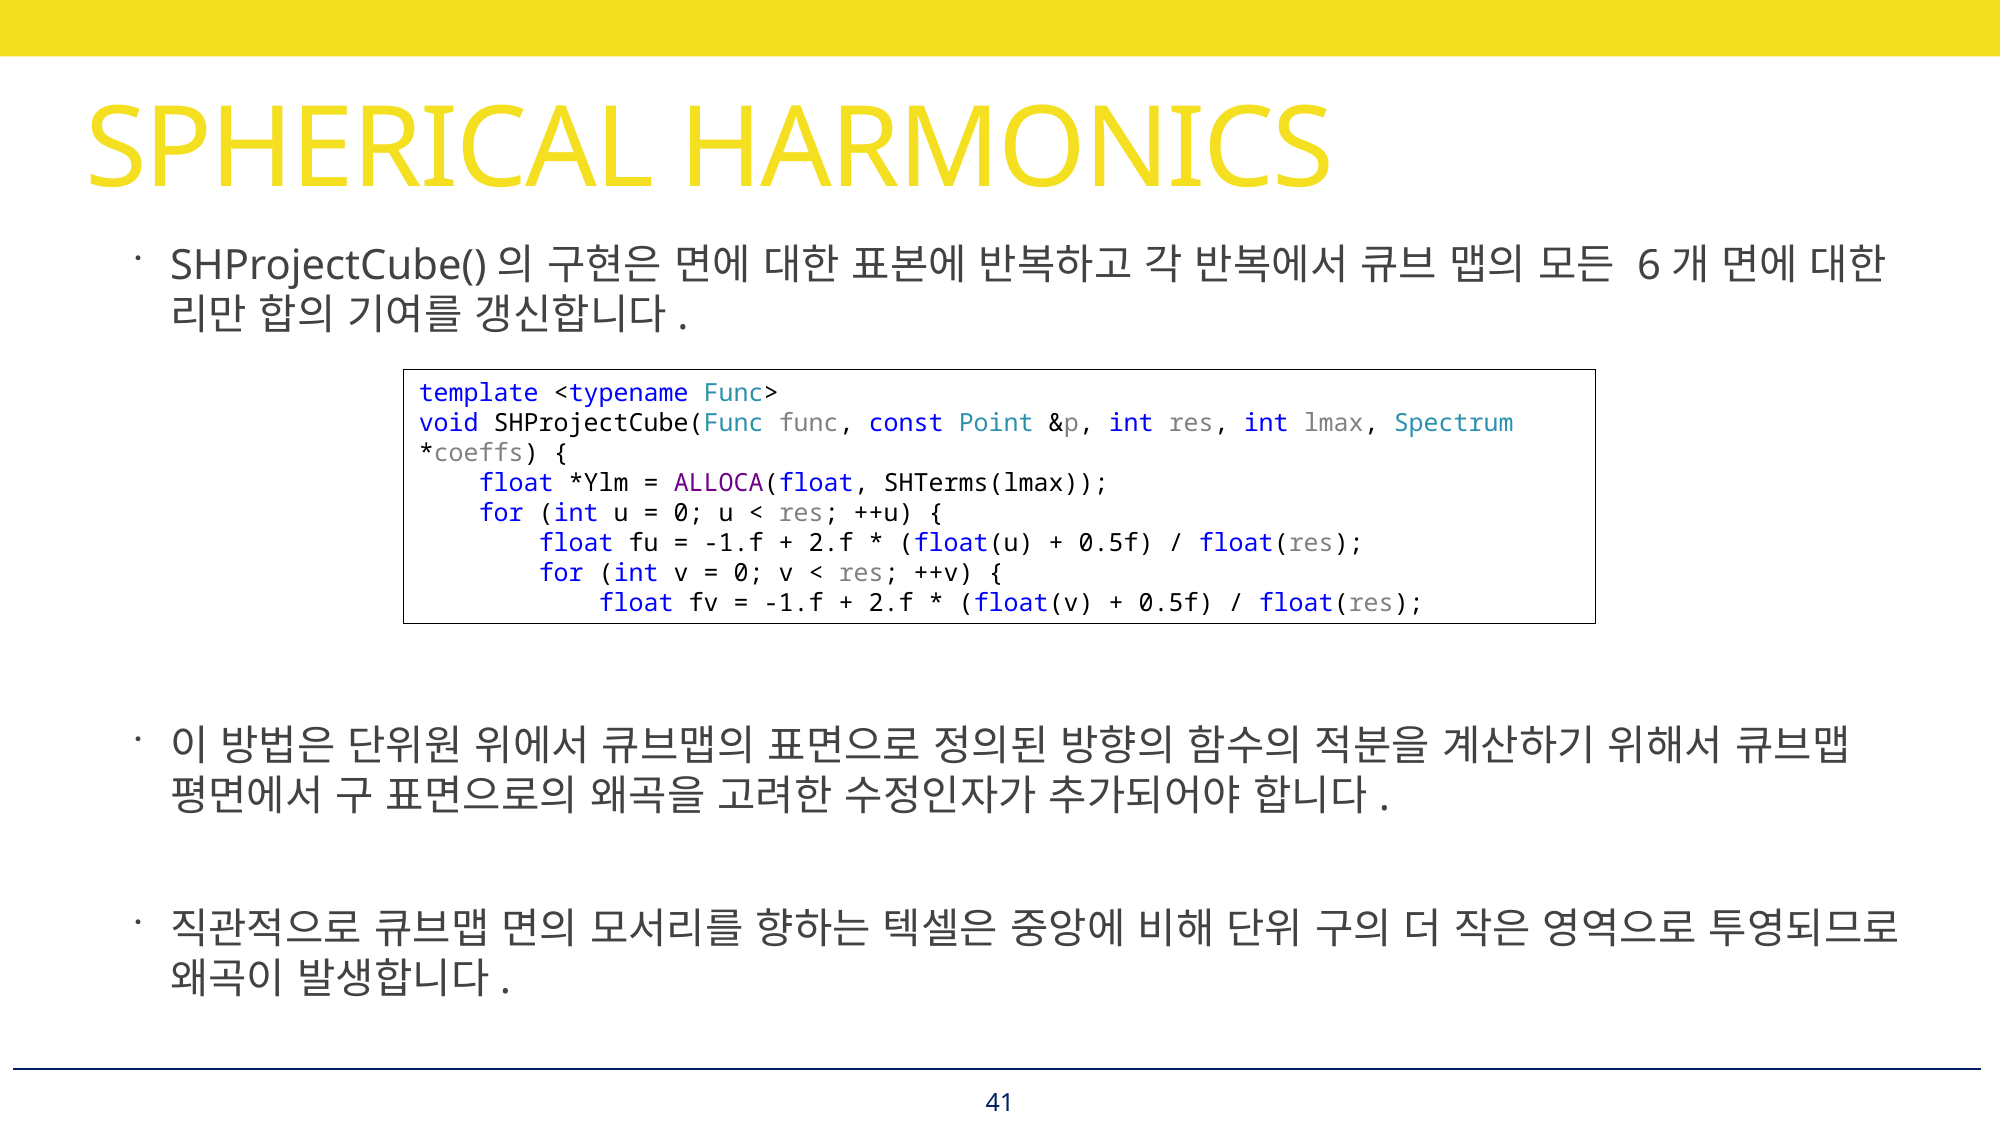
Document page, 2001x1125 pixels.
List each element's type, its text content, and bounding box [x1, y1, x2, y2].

list SHProjectCube()의 구현은 면에 대한 표본에 반복하고 각 반복에서 큐브 맵의 모든 6개 면에 대한 리만 합의 기여를 갱신합니다. 이 방법은 단위원 위에서 큐브맵의 표면으로 정의된 방향의 함수의 적분을 계산하기 위해서 큐브맵 평면에서 구 표면으로의 왜곡을 고려한 수정인자가 추가되어야 합니다. 직관적으로 큐브맵 면의 모서리를 향하는 텍셀은 중앙에 비해 단위 구의 더 작은 영역으로 투영되므로 왜곡이 발생합니다. [85, 237, 1915, 1049]
title SPHERICAL HARMONICS [85, 89, 1915, 237]
text_box template <typename Func> void SHProjectCube(Func func, const Point &p, int res, int lmax, Spectrum *coeffs) { float *Ylm = ALLOCA(float, SHTerms(lmax)); for (int u = 0; u < res; ++u) { float fu = -1.f + 2.f * (float(u) + 0.5f) / float(res); for (int v = 0; v < res; ++v) { float fv = -1.f + 2.f * (float(v) + 0.5f) / float(res); [403, 369, 1596, 624]
slide_number 41 [916, 1078, 1084, 1125]
